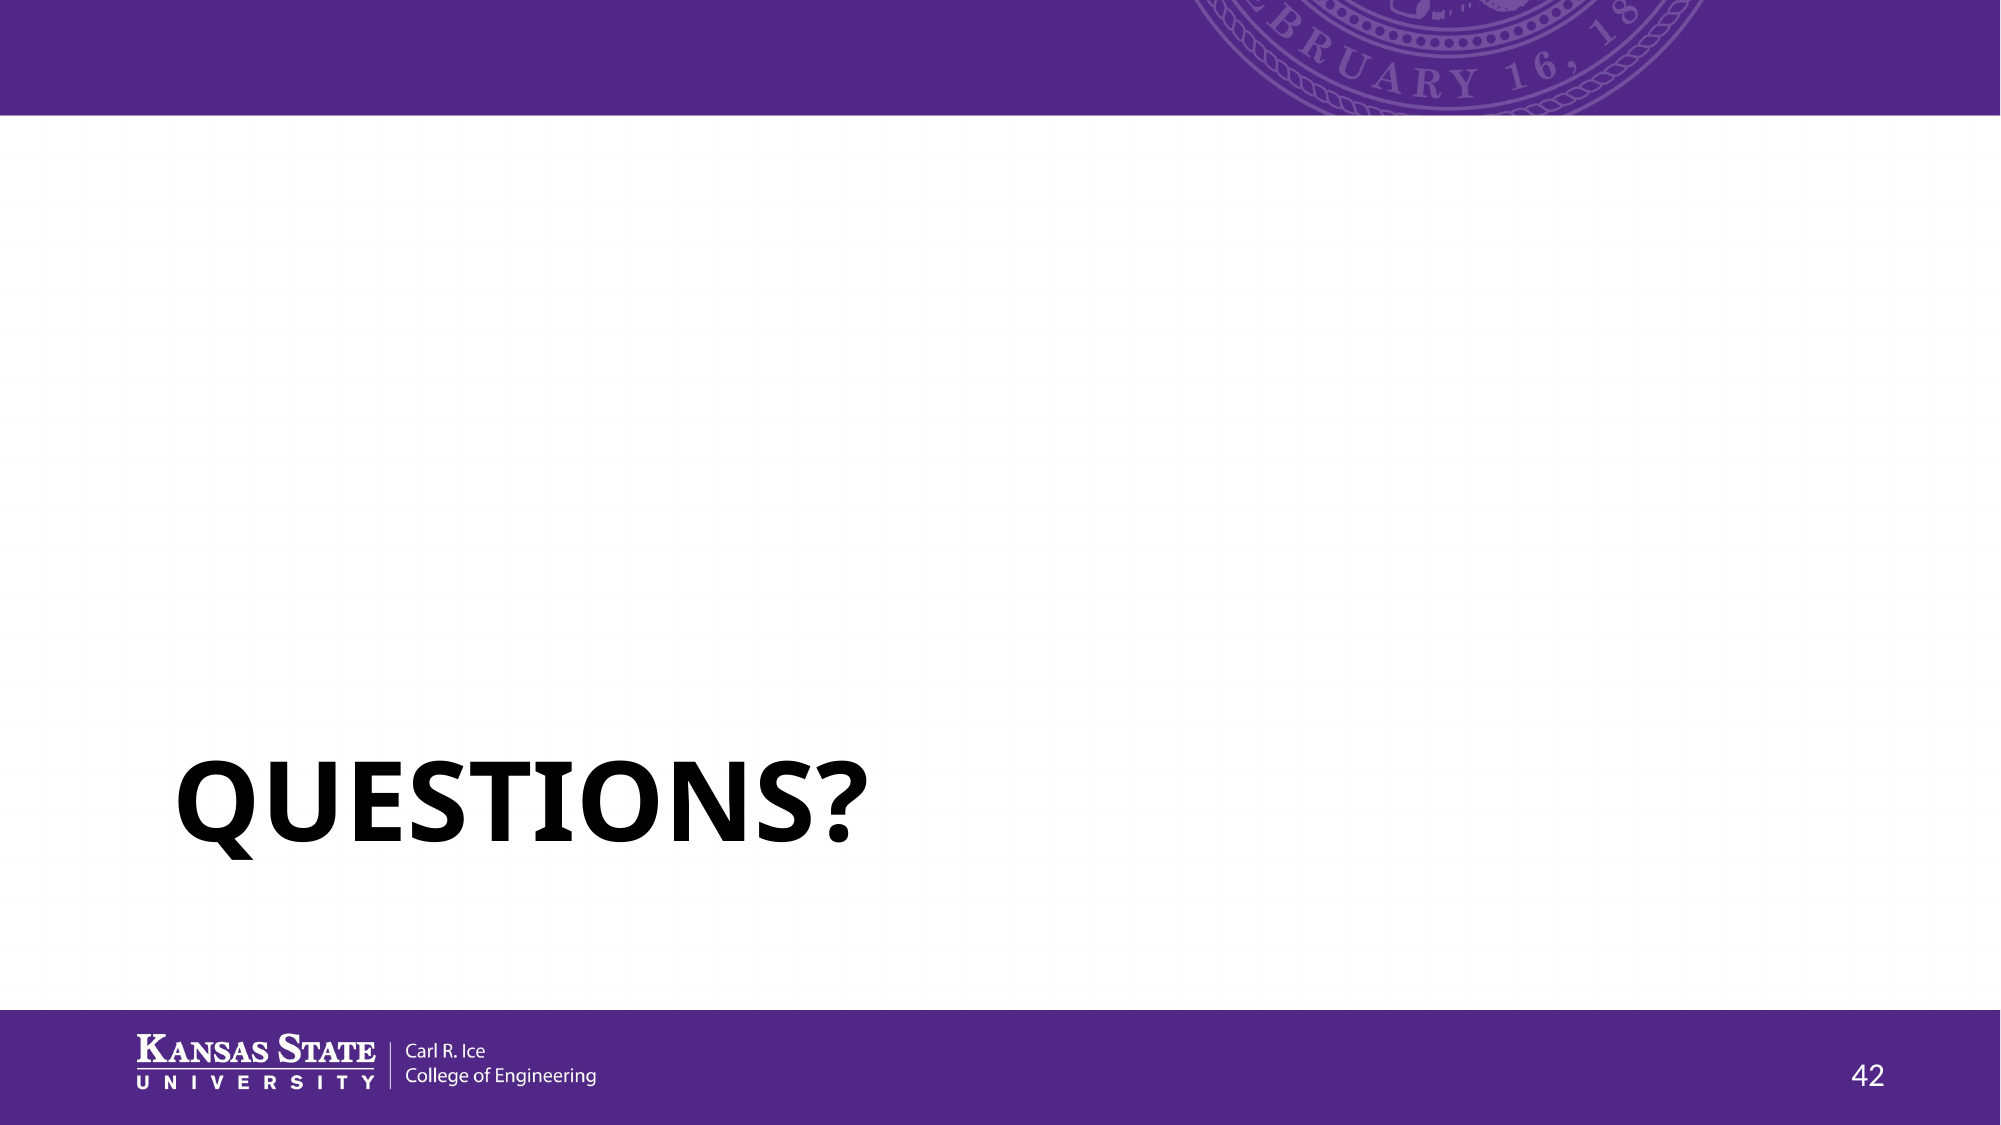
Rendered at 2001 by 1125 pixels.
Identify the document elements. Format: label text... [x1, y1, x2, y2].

picture [0, 0, 2001, 1125]
title Questions? [157, 722, 1858, 947]
slide_number 42 [1433, 1042, 1900, 1103]
